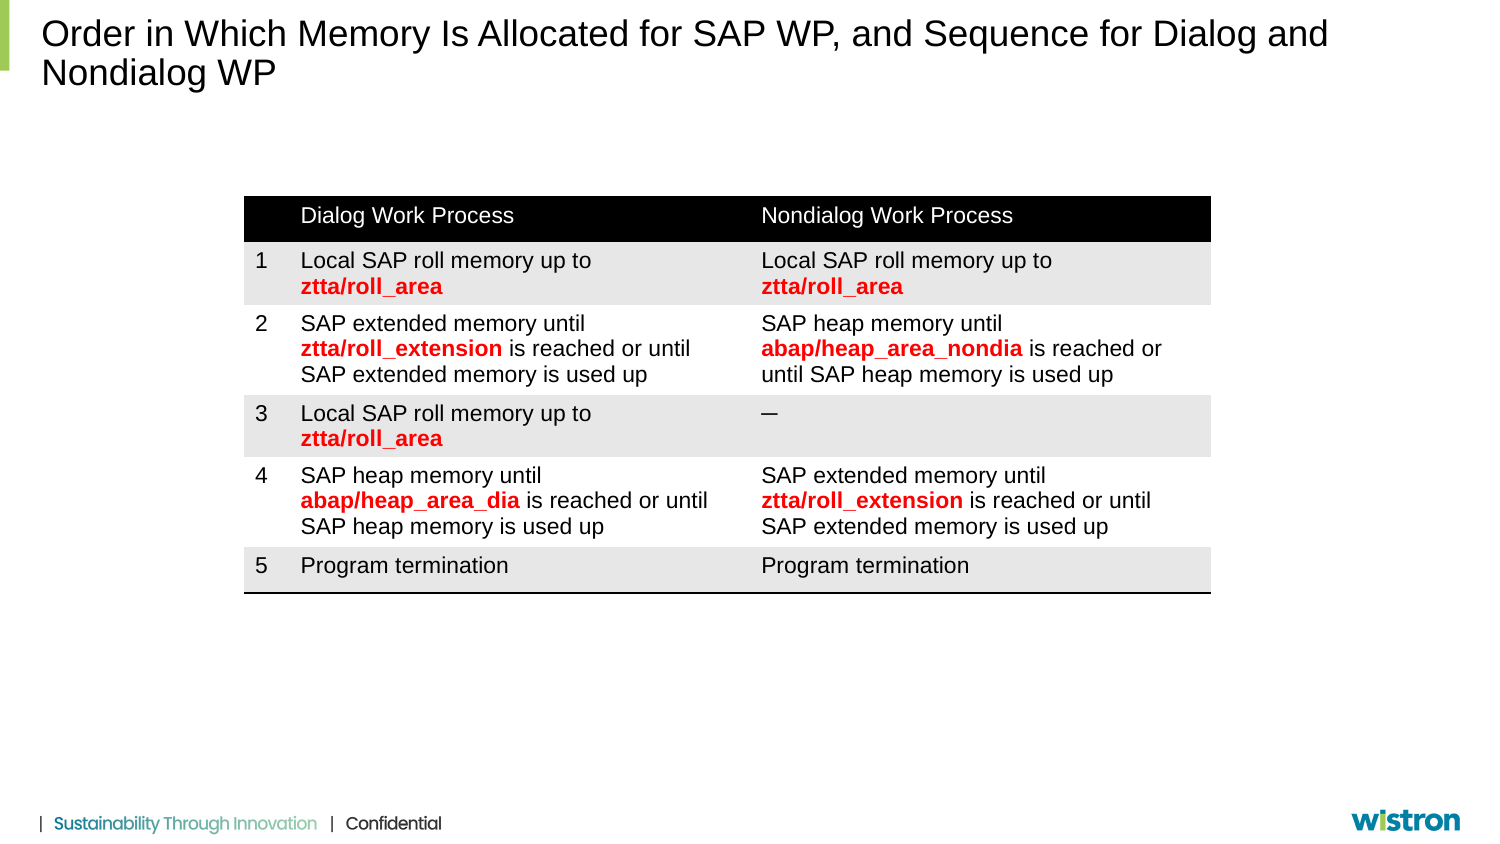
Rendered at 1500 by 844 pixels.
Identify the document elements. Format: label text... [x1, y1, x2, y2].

table_cell SAP extended memory until ztta/roll_extension is reached or until SAP extended memory is used up [750, 457, 1211, 547]
table_header [244, 198, 289, 242]
table_cell 5 [244, 547, 289, 592]
table_cell Local SAP roll memory up to ztta/roll_area [750, 242, 1211, 305]
table_cell Program termination [289, 547, 750, 592]
title Order in Which Memory Is Allocated for SAP WP, and Sequence for Dialog and Nondialog WP [41, 14, 1459, 94]
table_cell 2 [244, 305, 289, 395]
table_cell SAP heap memory until abap/heap_area_nondia is reached or until SAP heap memory is used up [750, 305, 1211, 395]
table_header Nondialog Work Process [750, 198, 1211, 242]
table_cell SAP extended memory until ztta/roll_extension is reached or until SAP extended memory is used up [289, 305, 750, 395]
table_cell Program termination [750, 547, 1211, 592]
table_cell ─ [750, 395, 1211, 457]
table_cell Local SAP roll memory up to ztta/roll_area [289, 242, 750, 305]
table_header Dialog Work Process [289, 198, 750, 242]
table_cell Local SAP roll memory up to ztta/roll_area [289, 395, 750, 457]
table_cell 1 [244, 242, 289, 305]
table_cell SAP heap memory until abap/heap_area_dia is reached or until SAP heap memory is used up [289, 457, 750, 547]
picture [0, 804, 1500, 844]
table_cell 4 [244, 457, 289, 547]
table_cell 3 [244, 395, 289, 457]
